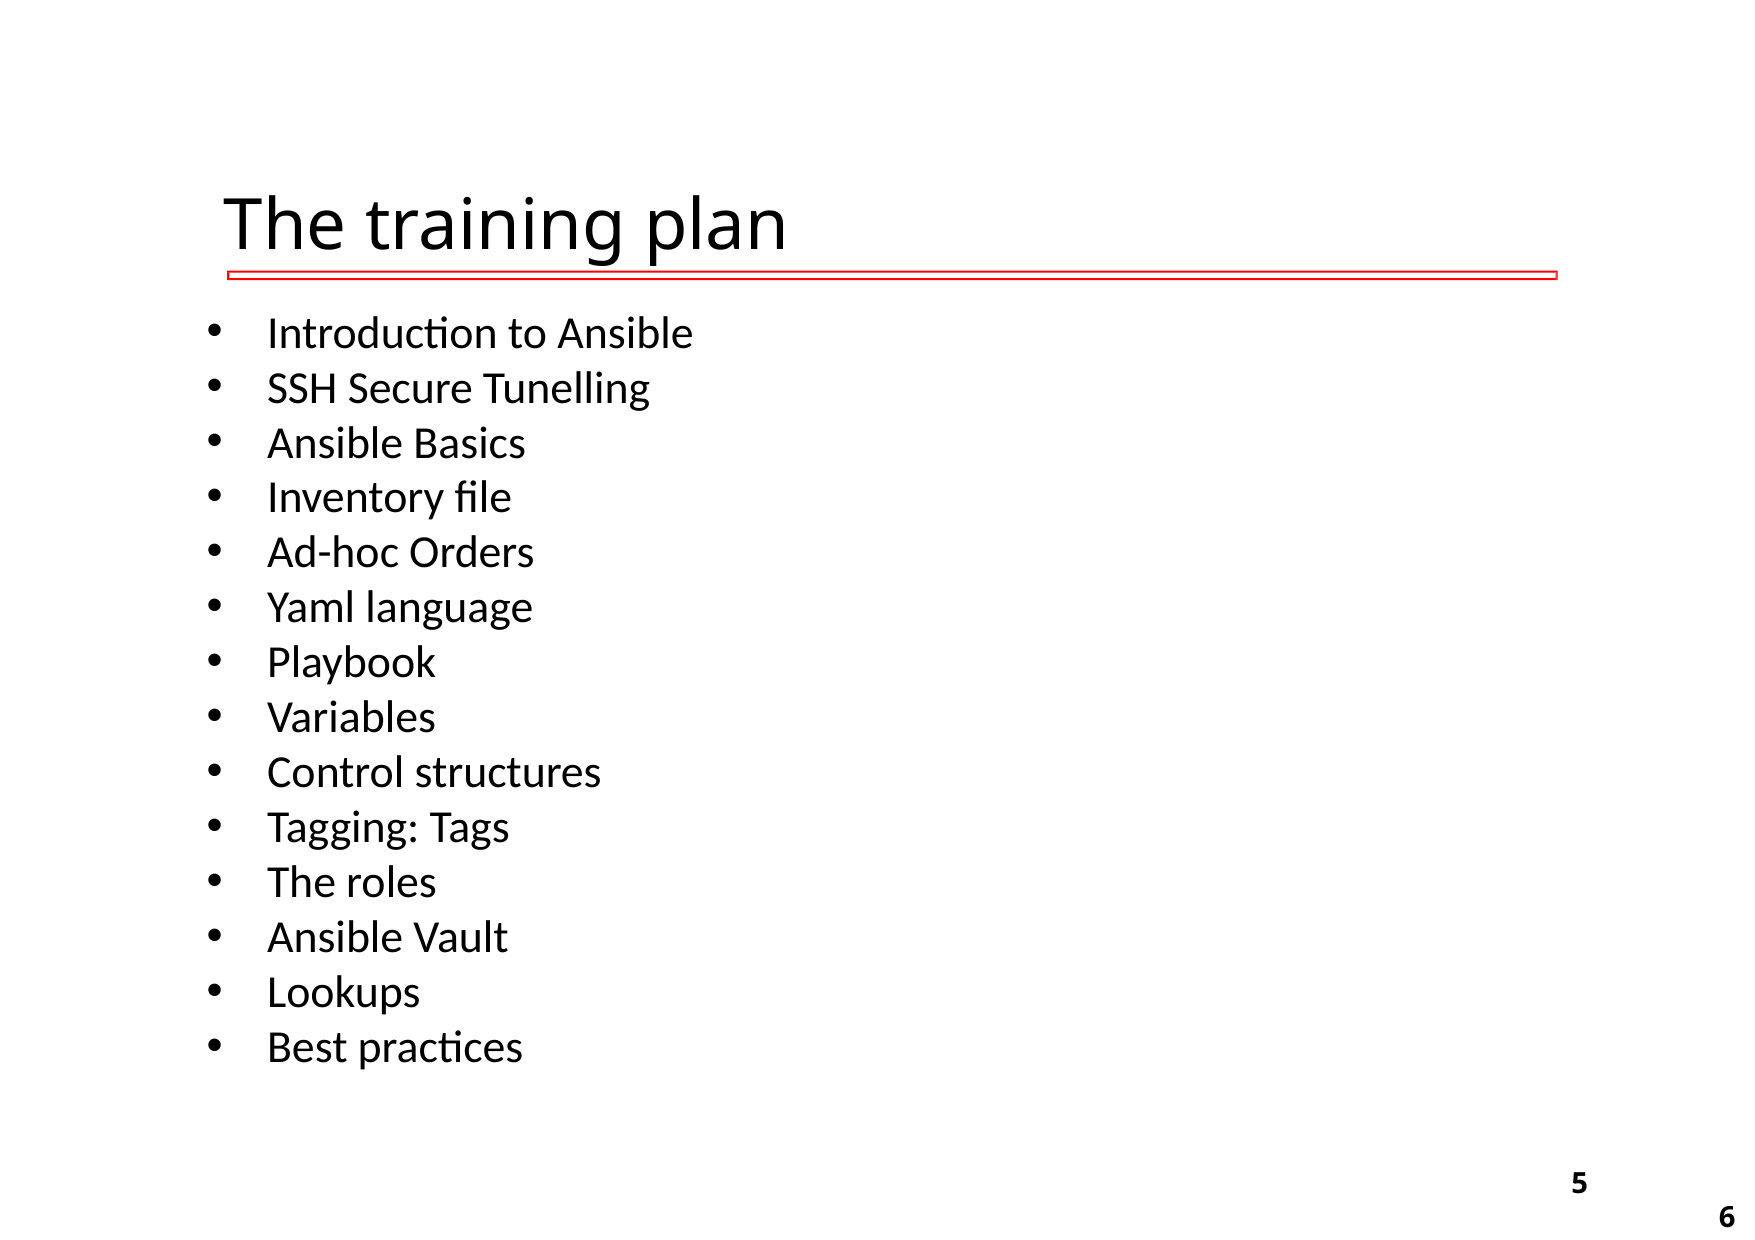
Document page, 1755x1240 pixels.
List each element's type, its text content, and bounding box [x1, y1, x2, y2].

slide_number ‹#› [1567, 1164, 1715, 1240]
text_box 6 [1715, 1196, 1744, 1234]
text_box Introduction to Ansible SSH Secure Tunelling Ansible Basics Inventory file Ad-hoc Orders Yaml language Playbook Variables Control structures Tagging: Tags The roles Ansible Vault Lookups Best practices [177, 294, 1615, 1080]
title The training plan [221, 176, 1556, 294]
